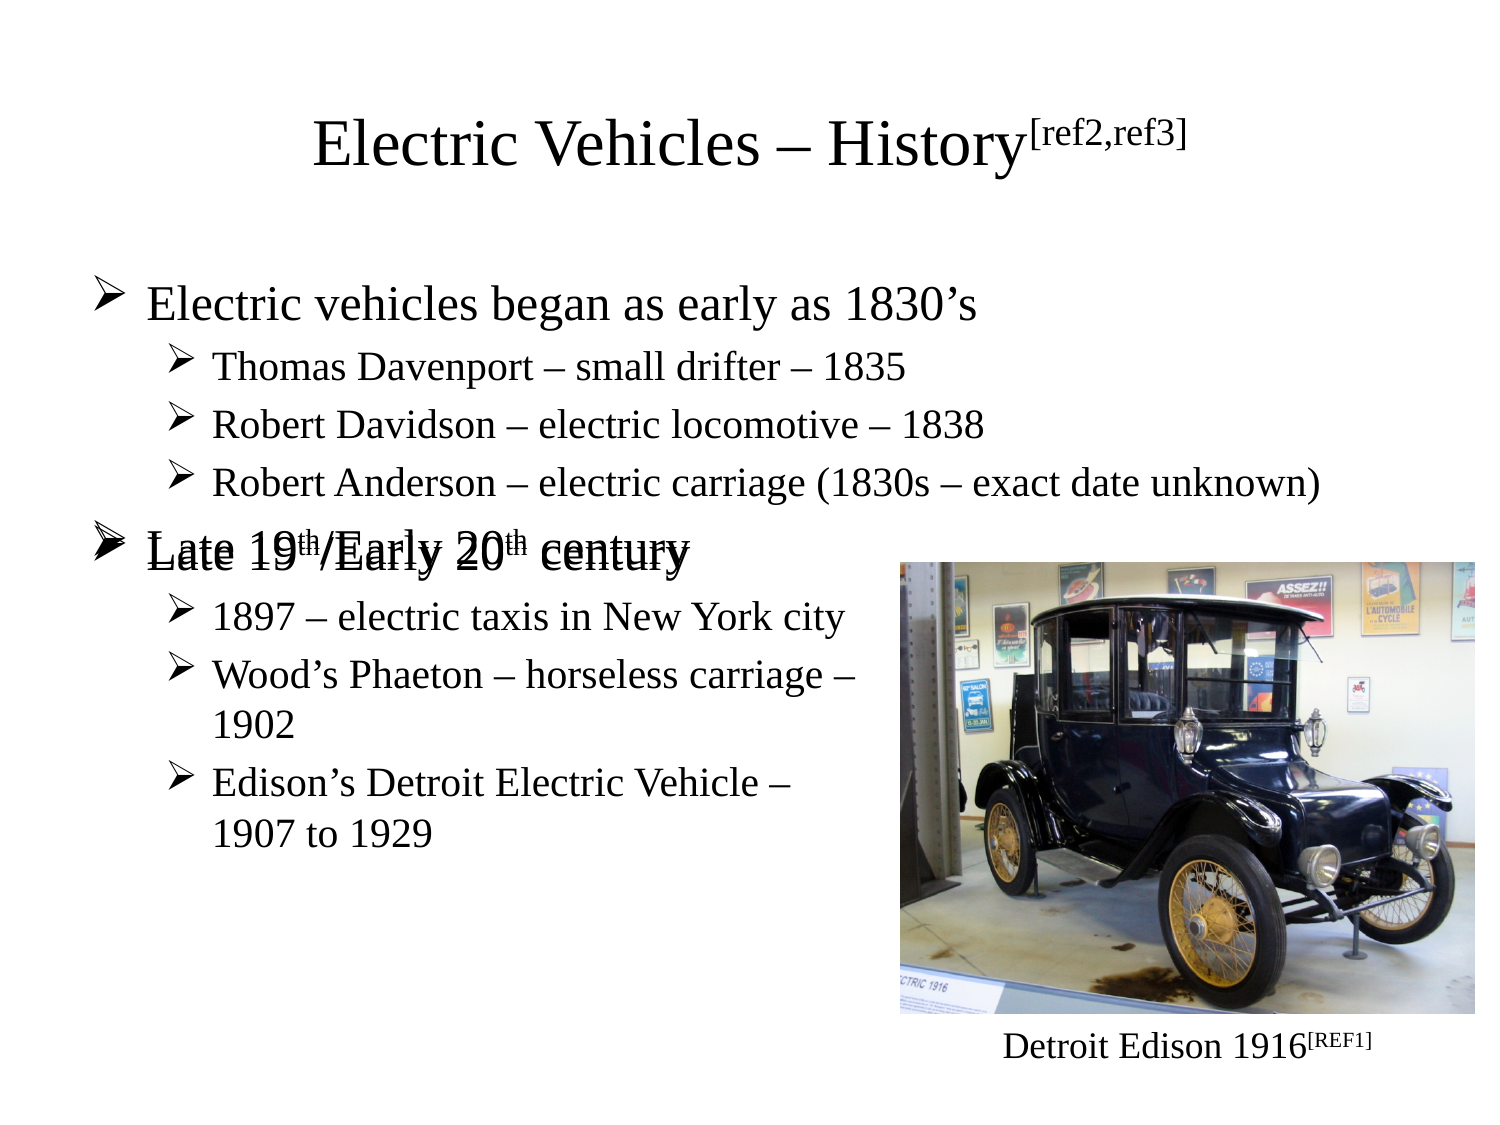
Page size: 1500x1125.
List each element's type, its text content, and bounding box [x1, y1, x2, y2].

text_box Detroit Edison 1916[REF1] [900, 1021, 1475, 1074]
picture [899, 562, 1476, 1014]
title Electric Vehicles – History[ref2,ref3] [75, 45, 1425, 233]
text_box Late 19th/Early 20th century 1897 – electric taxis in New York city Wood’s Phaeton – horseless carriage – 1902 Edison’s Detroit Electric Vehicle – 1907 to 1929 [74, 512, 888, 1063]
list Electric vehicles began as early as 1830’s Thomas Davenport – small drifter – 1835 Robert Davidson – electric locomotive – 1838 Robert Anderson – electric carriage (1830s – exact date unknown) Late 19th/Early 20th century [75, 262, 1425, 1005]
